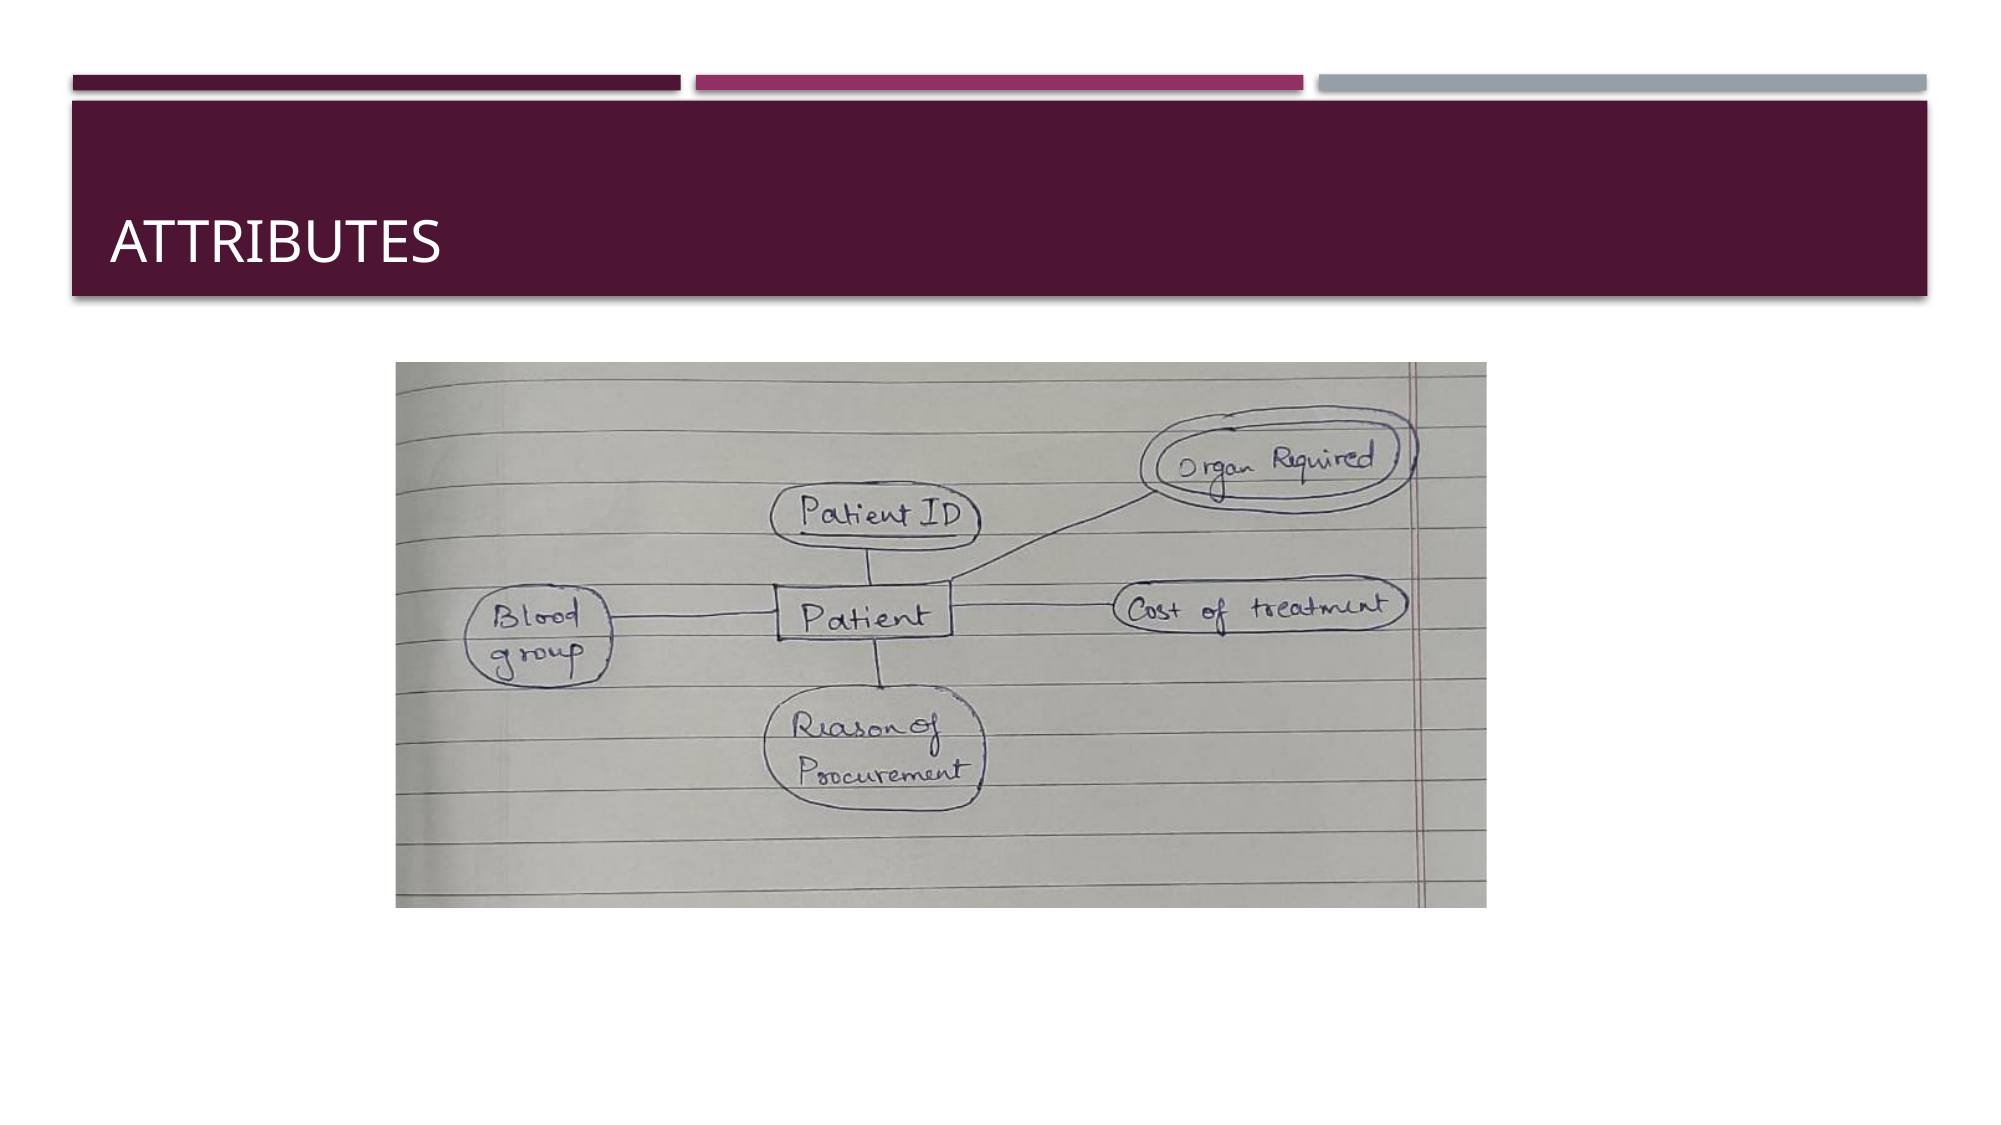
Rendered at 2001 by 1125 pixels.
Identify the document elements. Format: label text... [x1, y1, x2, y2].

picture [395, 362, 1488, 908]
title Attributes [95, 115, 1905, 282]
